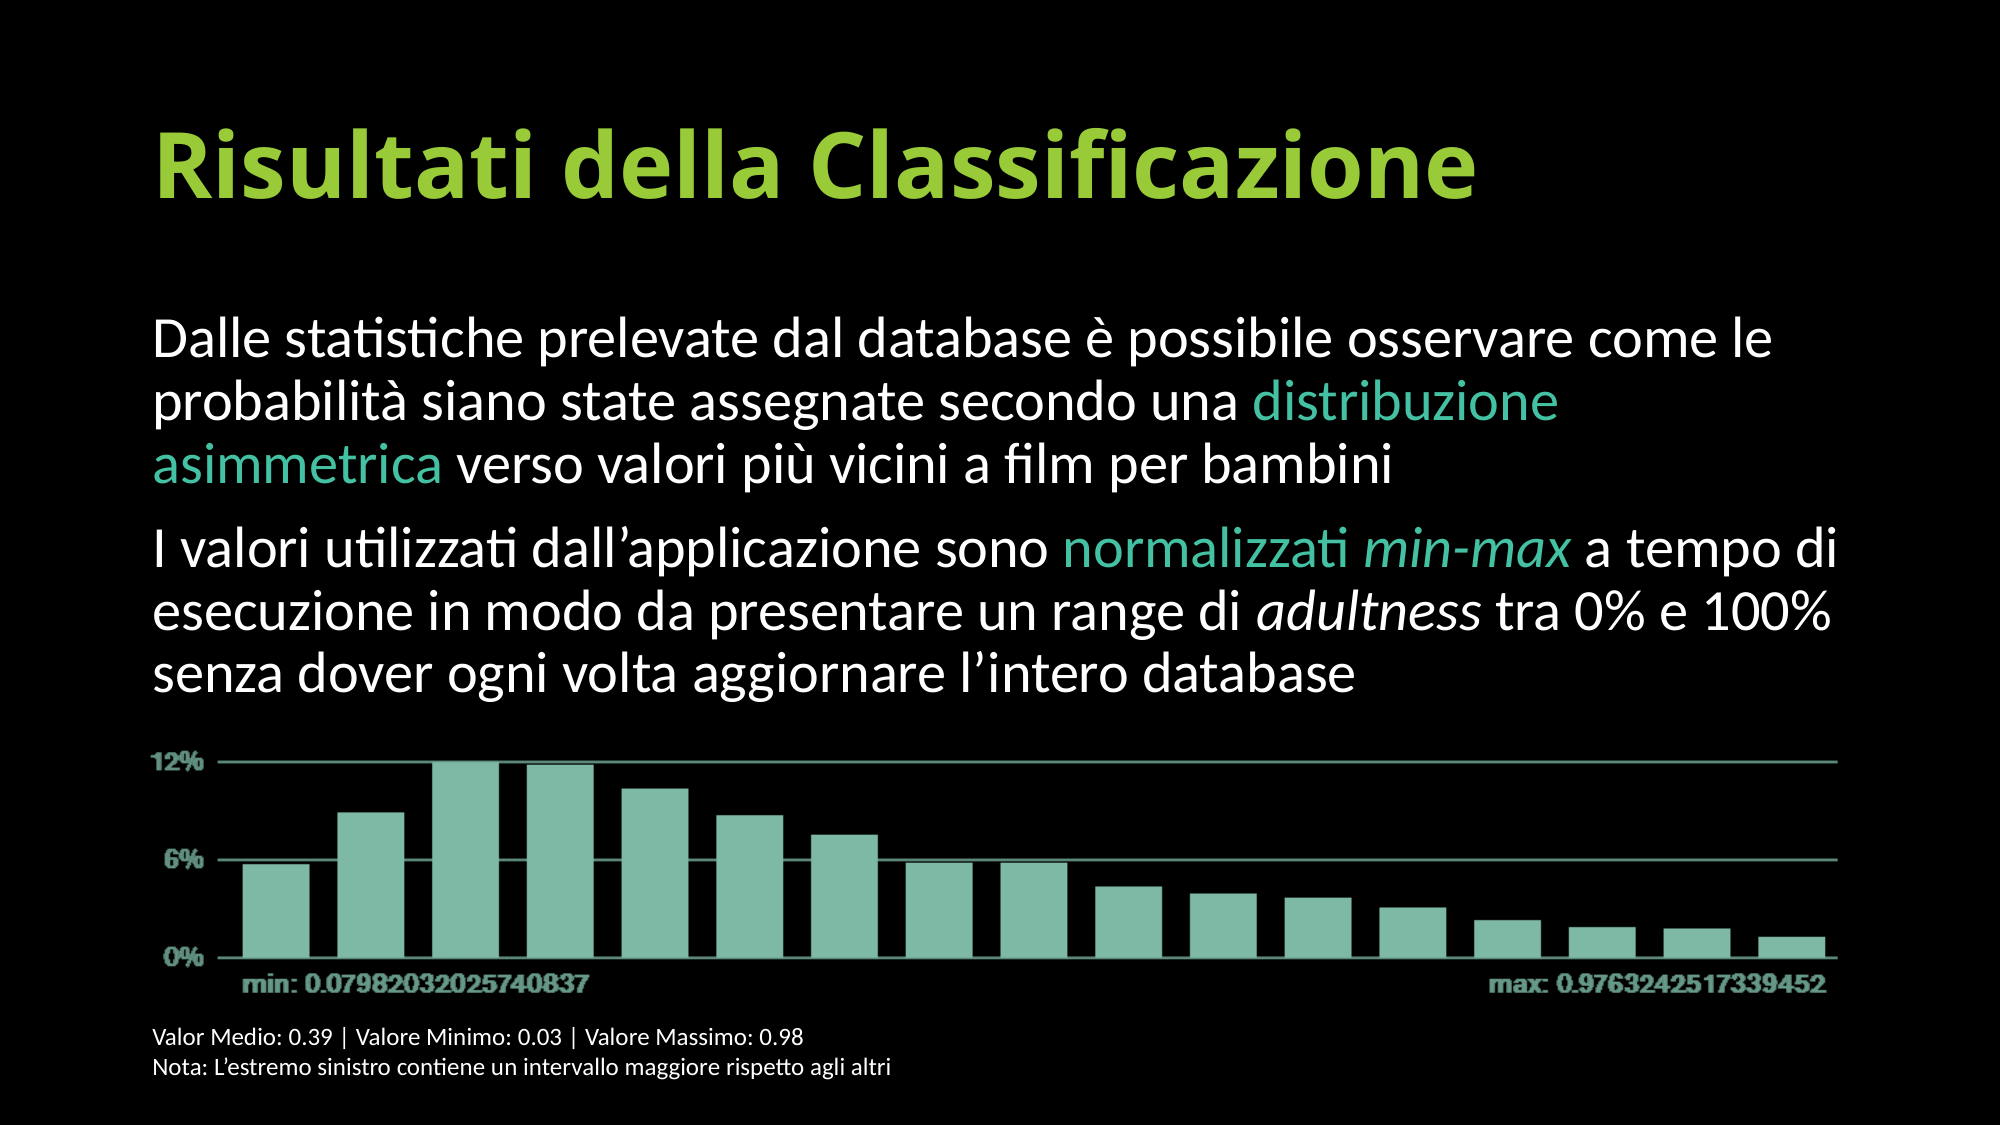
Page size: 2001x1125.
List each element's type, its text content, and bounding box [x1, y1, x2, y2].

text_box Valor Medio: 0.39 | Valore Minimo: 0.03 | Valore Massimo: 0.98 Nota: L’estremo sinistro contiene un intervallo maggiore rispetto agli altri [137, 1014, 1597, 1088]
picture [137, 737, 1863, 1014]
title Risultati della Classificazione [137, 59, 1863, 278]
list Dalle statistiche prelevate dal database è possibile osservare come le probabilità siano state assegnate secondo una distribuzione asimmetrica verso valori più vicini a film per bambini I valori utilizzati dall’applicazione sono normalizzati min-max a tempo di esecuzione in modo da presentare un range di adultness tra 0% e 100% senza dover ogni volta aggiornare l’intero database [137, 299, 1863, 737]
